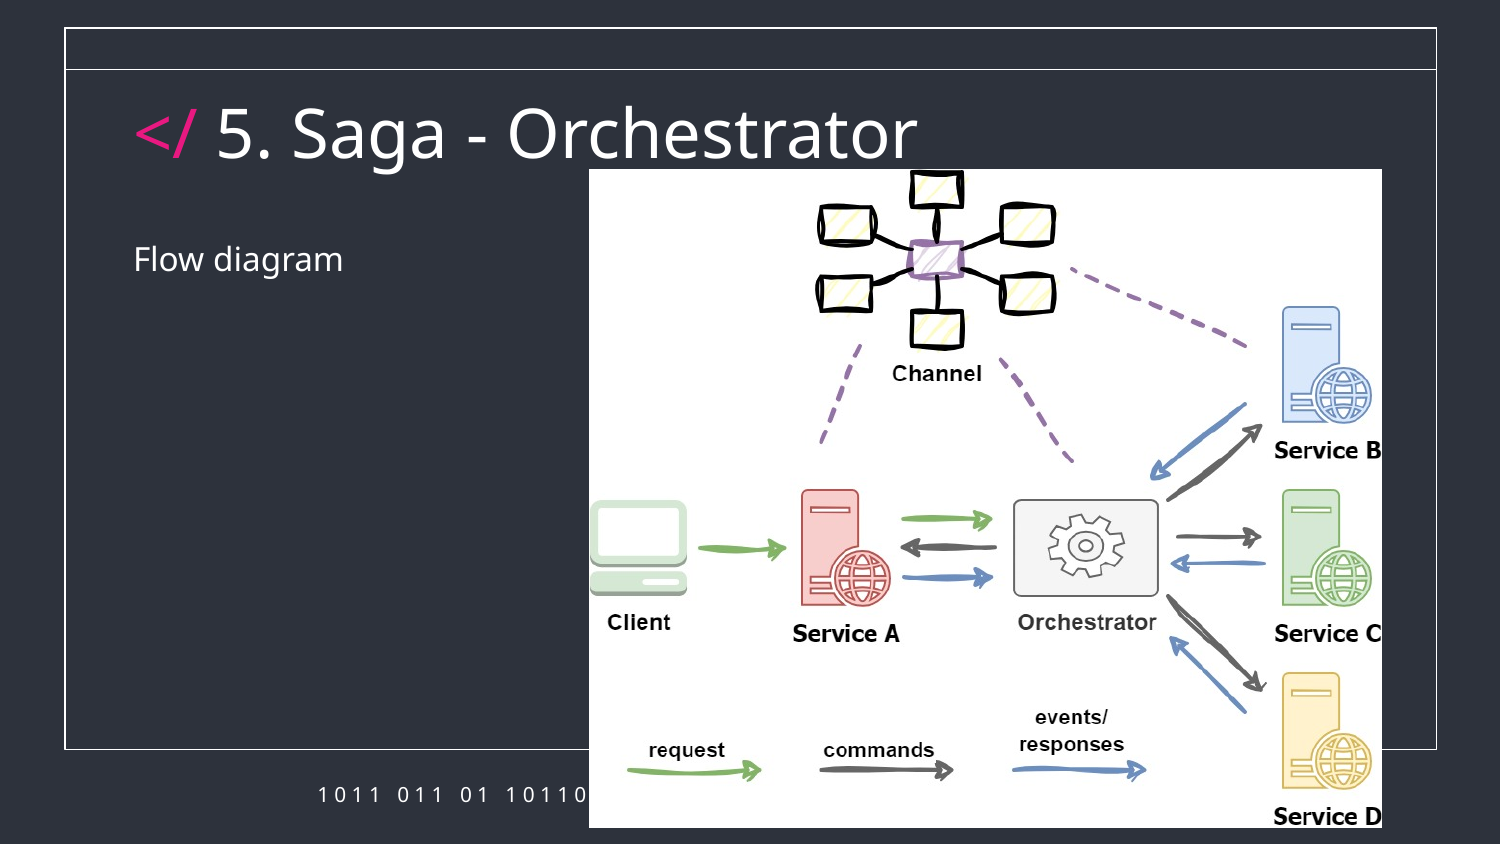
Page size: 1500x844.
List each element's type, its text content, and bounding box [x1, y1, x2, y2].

list Flow diagram [118, 222, 583, 632]
title </ 5. Saga - Orchestrator [118, 75, 1382, 170]
picture [589, 168, 1383, 828]
